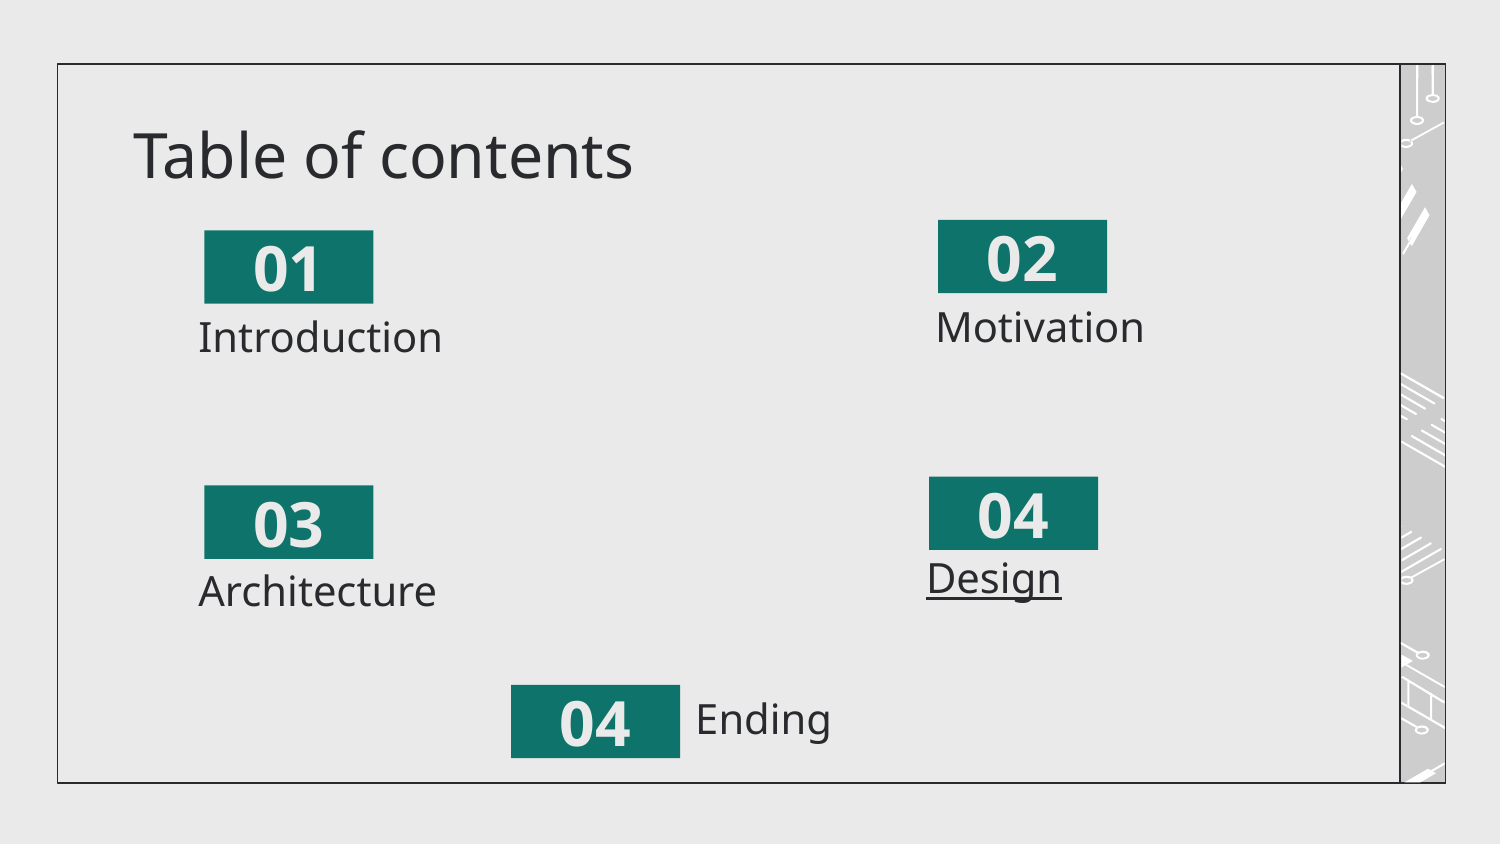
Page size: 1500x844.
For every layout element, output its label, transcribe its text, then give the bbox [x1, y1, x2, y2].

subtitle Architecture [183, 563, 646, 637]
subtitle Design [911, 550, 1373, 624]
title 01 [204, 230, 374, 302]
text_box Ending [680, 684, 1142, 759]
text_box 04 [511, 684, 680, 759]
title 03 [204, 485, 374, 559]
title 02 [938, 219, 1108, 292]
title Table of contents [118, 101, 1382, 196]
subtitle Introduction [183, 302, 646, 376]
subtitle Motivation [920, 292, 1382, 367]
title 04 [929, 476, 1099, 550]
